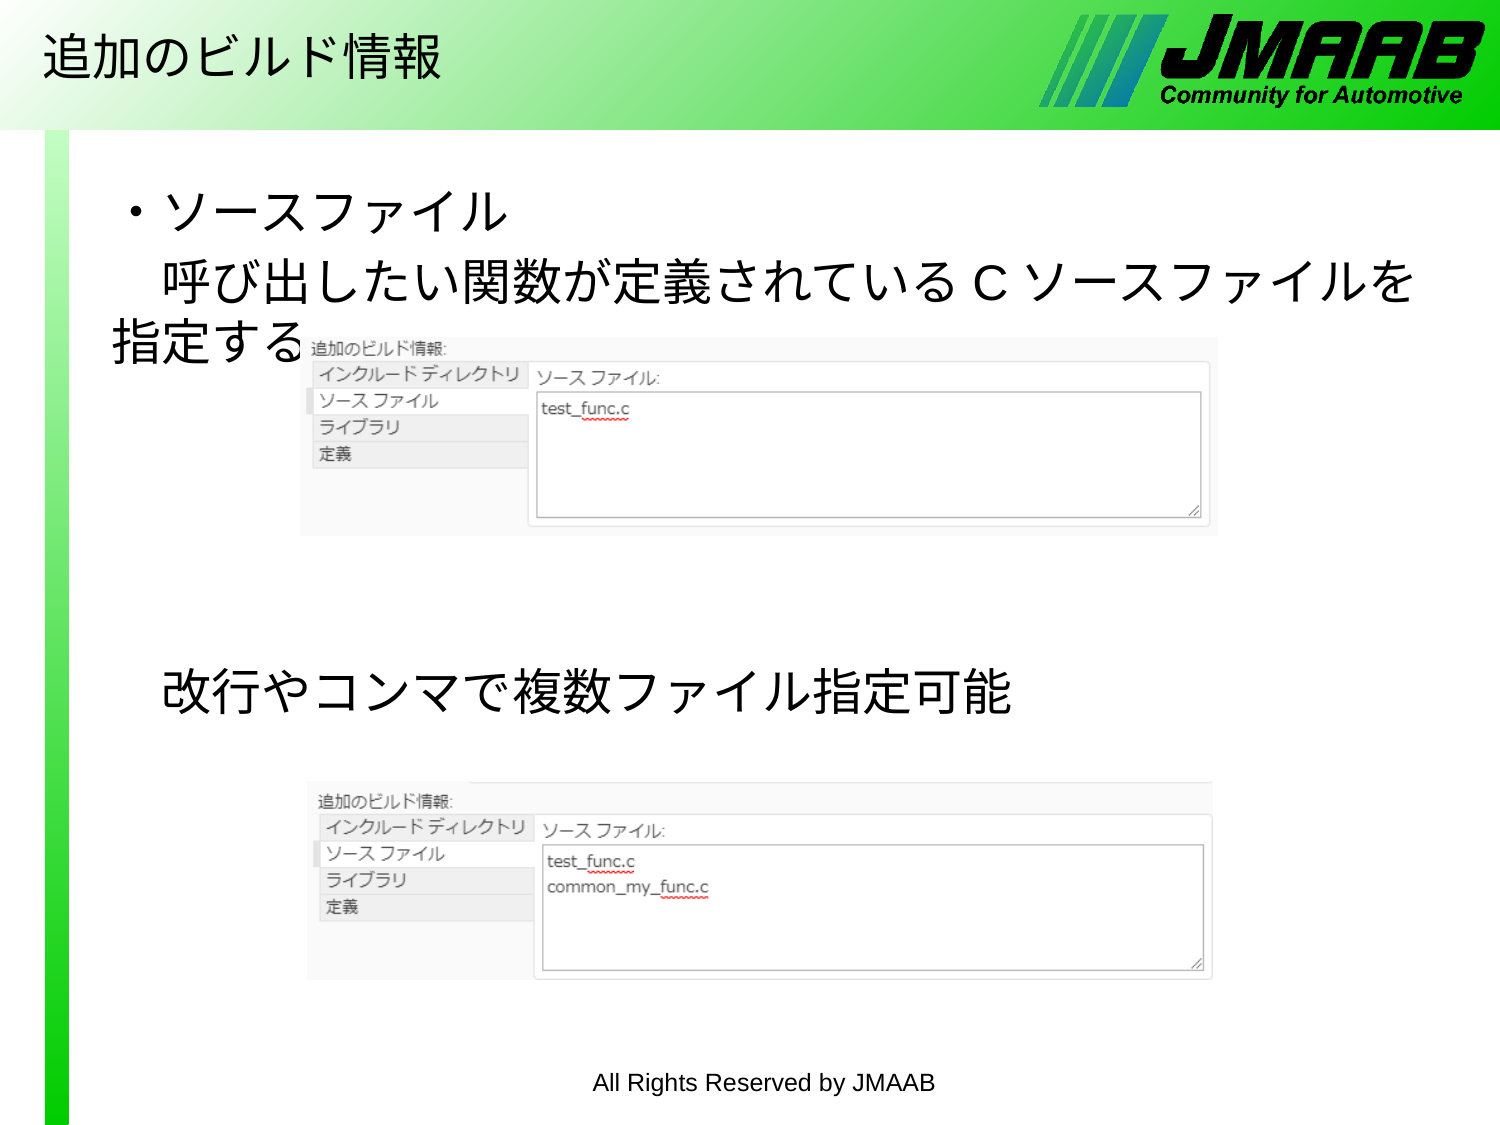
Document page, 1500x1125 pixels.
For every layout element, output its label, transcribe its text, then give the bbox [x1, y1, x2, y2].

title 追加のビルド情報 [27, 21, 1057, 91]
list ・ソースファイル 呼び出したい関数が定義されているCソースファイルを指定する 改行やコンマで複数ファイル指定可能 [96, 172, 1447, 1047]
picture [307, 781, 1213, 980]
picture [1036, 11, 1486, 109]
picture [299, 337, 1218, 537]
